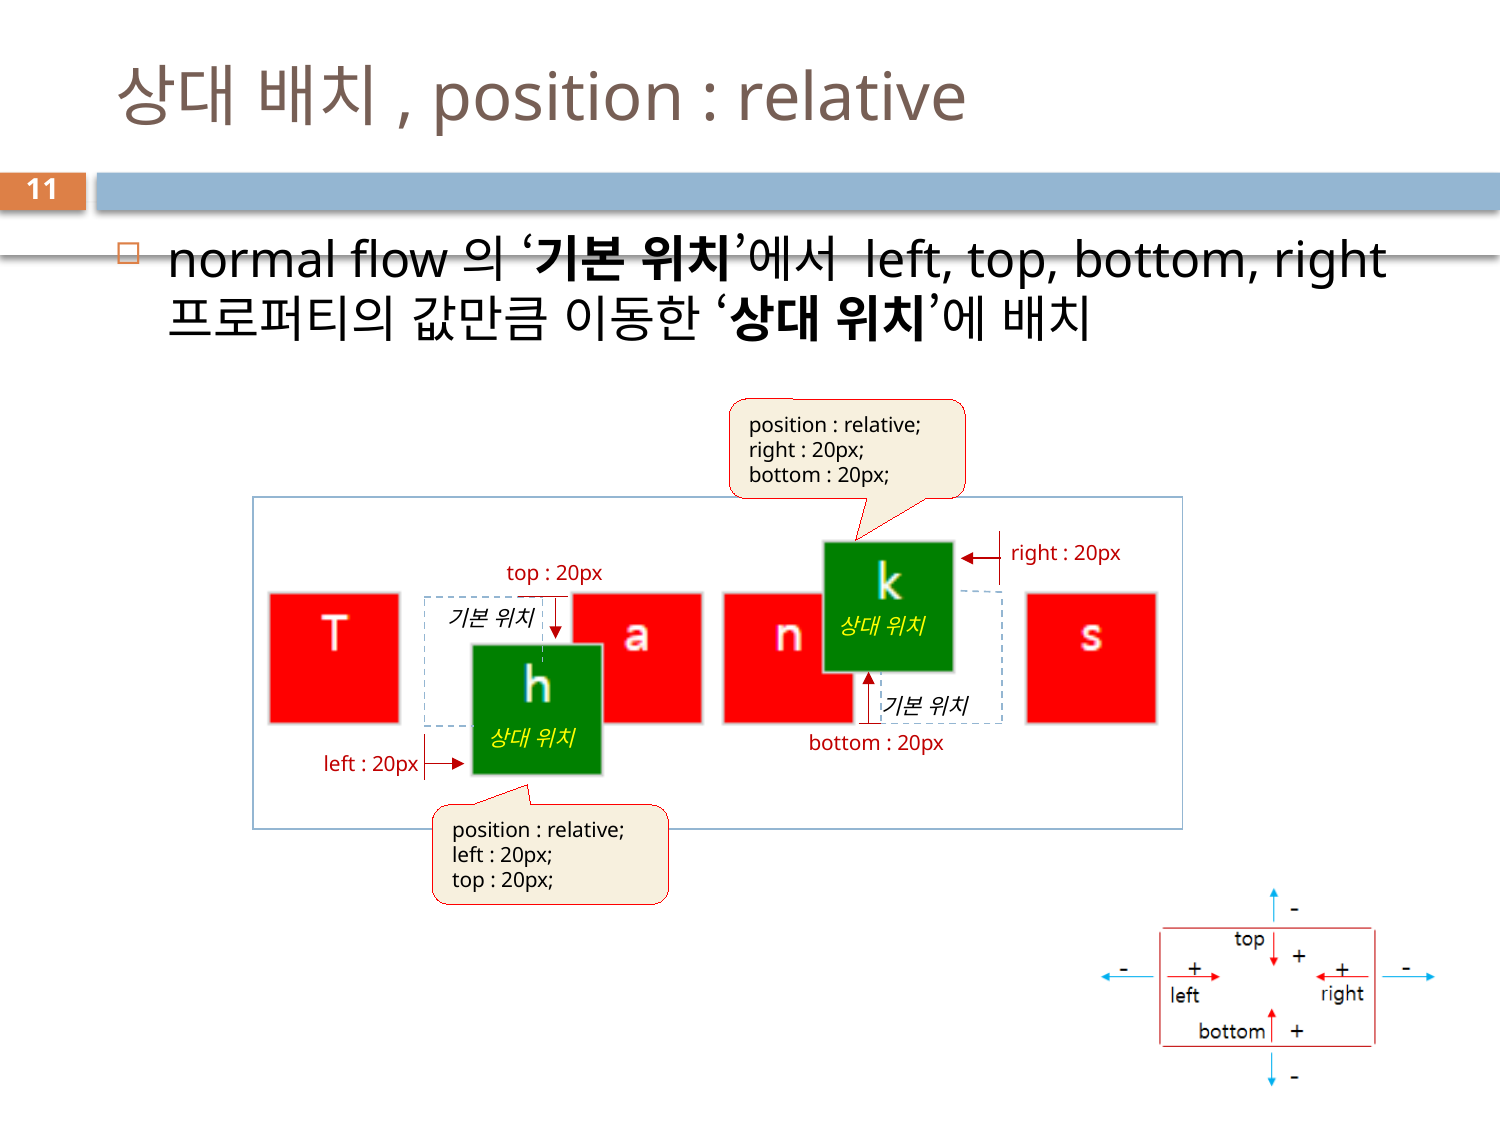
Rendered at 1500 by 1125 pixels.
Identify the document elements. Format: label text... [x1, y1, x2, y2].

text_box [880, 590, 1003, 724]
text_box position : relative; left : 20px; top : 20px; [432, 838, 669, 905]
list normal flow의 ‘기본 위치’에서 left, top, bottom, right 프로퍼티의 값만큼 이동한 ‘상대 위치’에 배치 [100, 219, 1438, 1047]
text_box [1151, 842, 1500, 918]
picture [253, 497, 1183, 829]
title 상대 배치, position : relative [100, 37, 1438, 149]
text_box position : relative; right : 20px; bottom : 20px; [729, 398, 966, 496]
picture [1092, 878, 1444, 1105]
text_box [424, 596, 543, 727]
slide_number 11 [0, 170, 87, 211]
